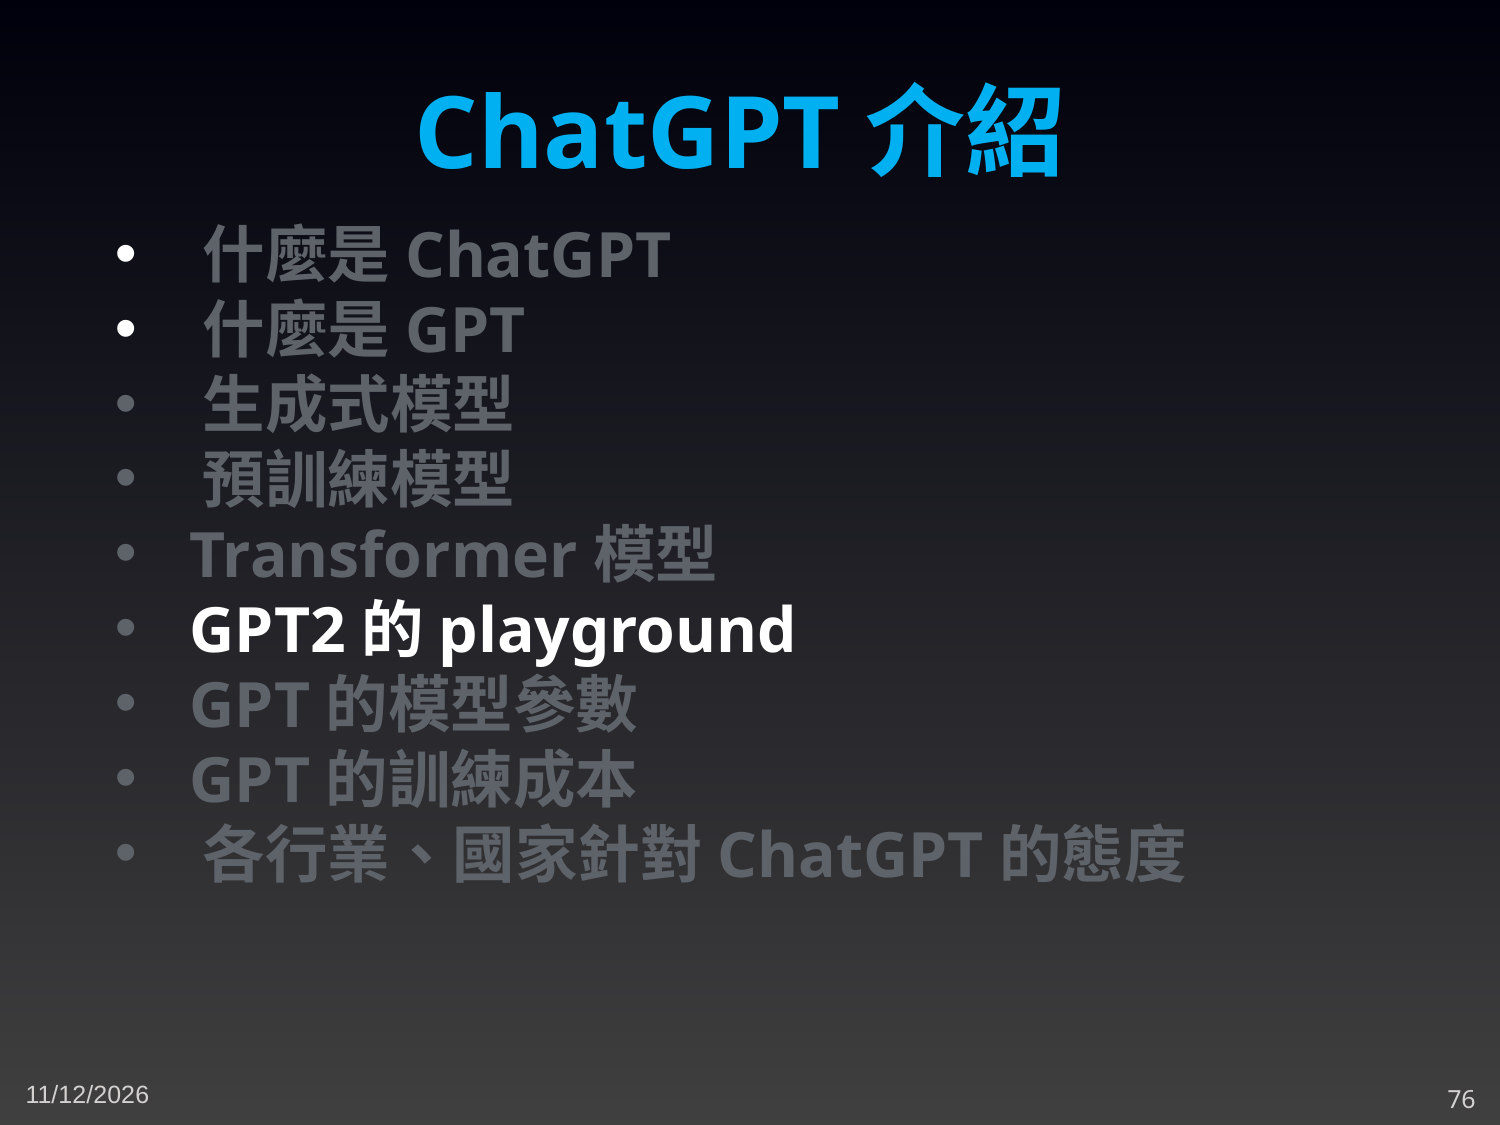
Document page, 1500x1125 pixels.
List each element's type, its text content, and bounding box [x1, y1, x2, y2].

text_box 什麼是ChatGPT 什麼是GPT 生成式模型 預訓練模型 Transformer模型 GPT2的playground GPT的模型參數 GPT的訓練成本 各行業、國家針對ChatGPT的態度 [99, 207, 1400, 897]
slide_number 76 [1340, 1075, 1491, 1117]
text_box ChatGPT介紹 [399, 41, 1288, 204]
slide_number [10, 1075, 411, 1117]
